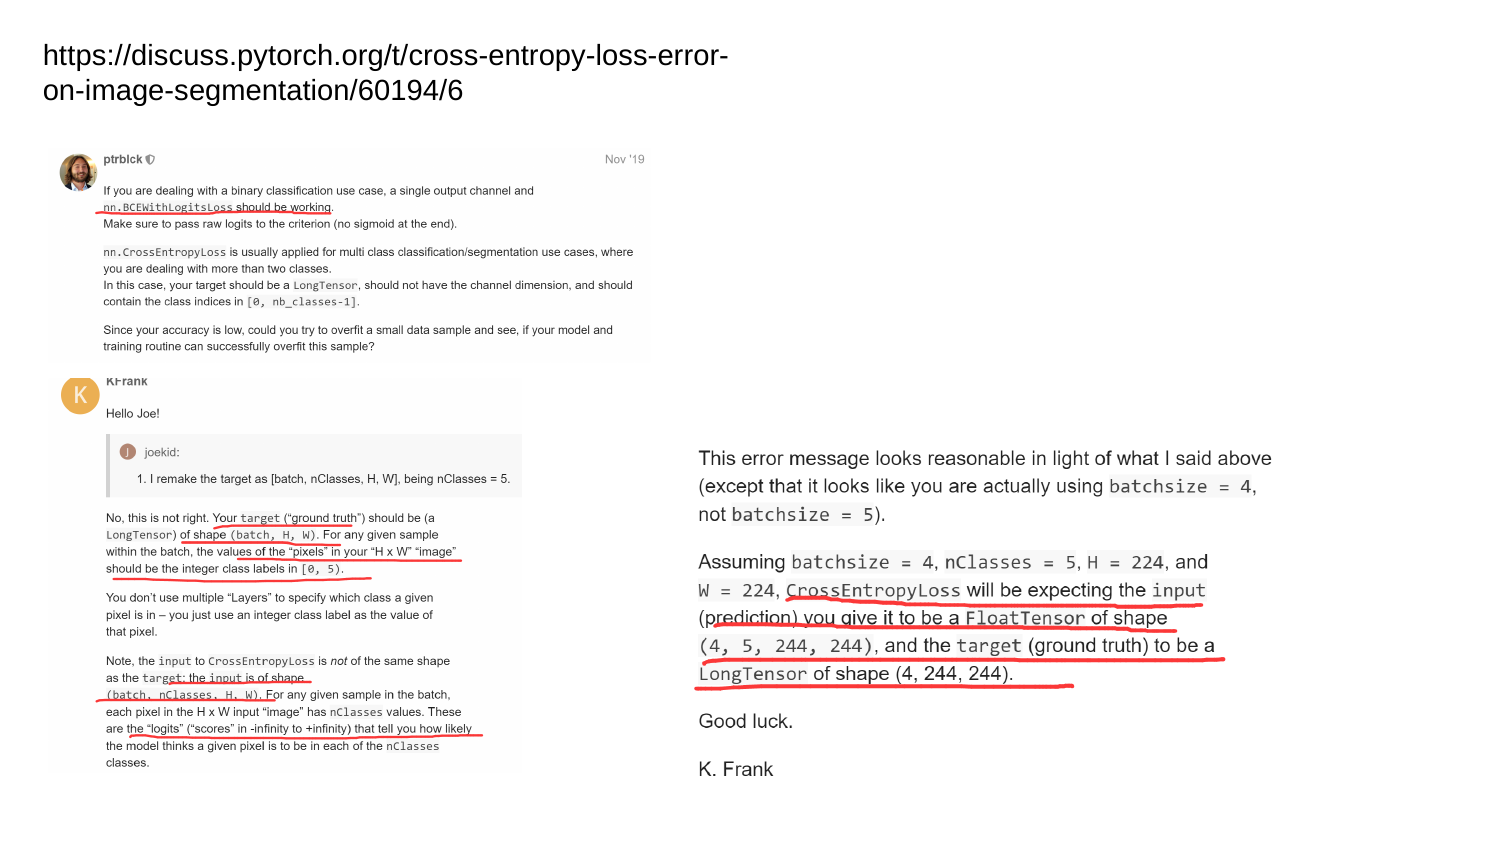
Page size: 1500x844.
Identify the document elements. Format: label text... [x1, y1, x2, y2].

picture [683, 441, 1290, 805]
picture [47, 148, 651, 363]
text_box https://discuss.pytorch.org/t/cross-entropy-loss-error-on-image-segmentation/60194/6 [28, 29, 779, 114]
picture [47, 378, 523, 773]
